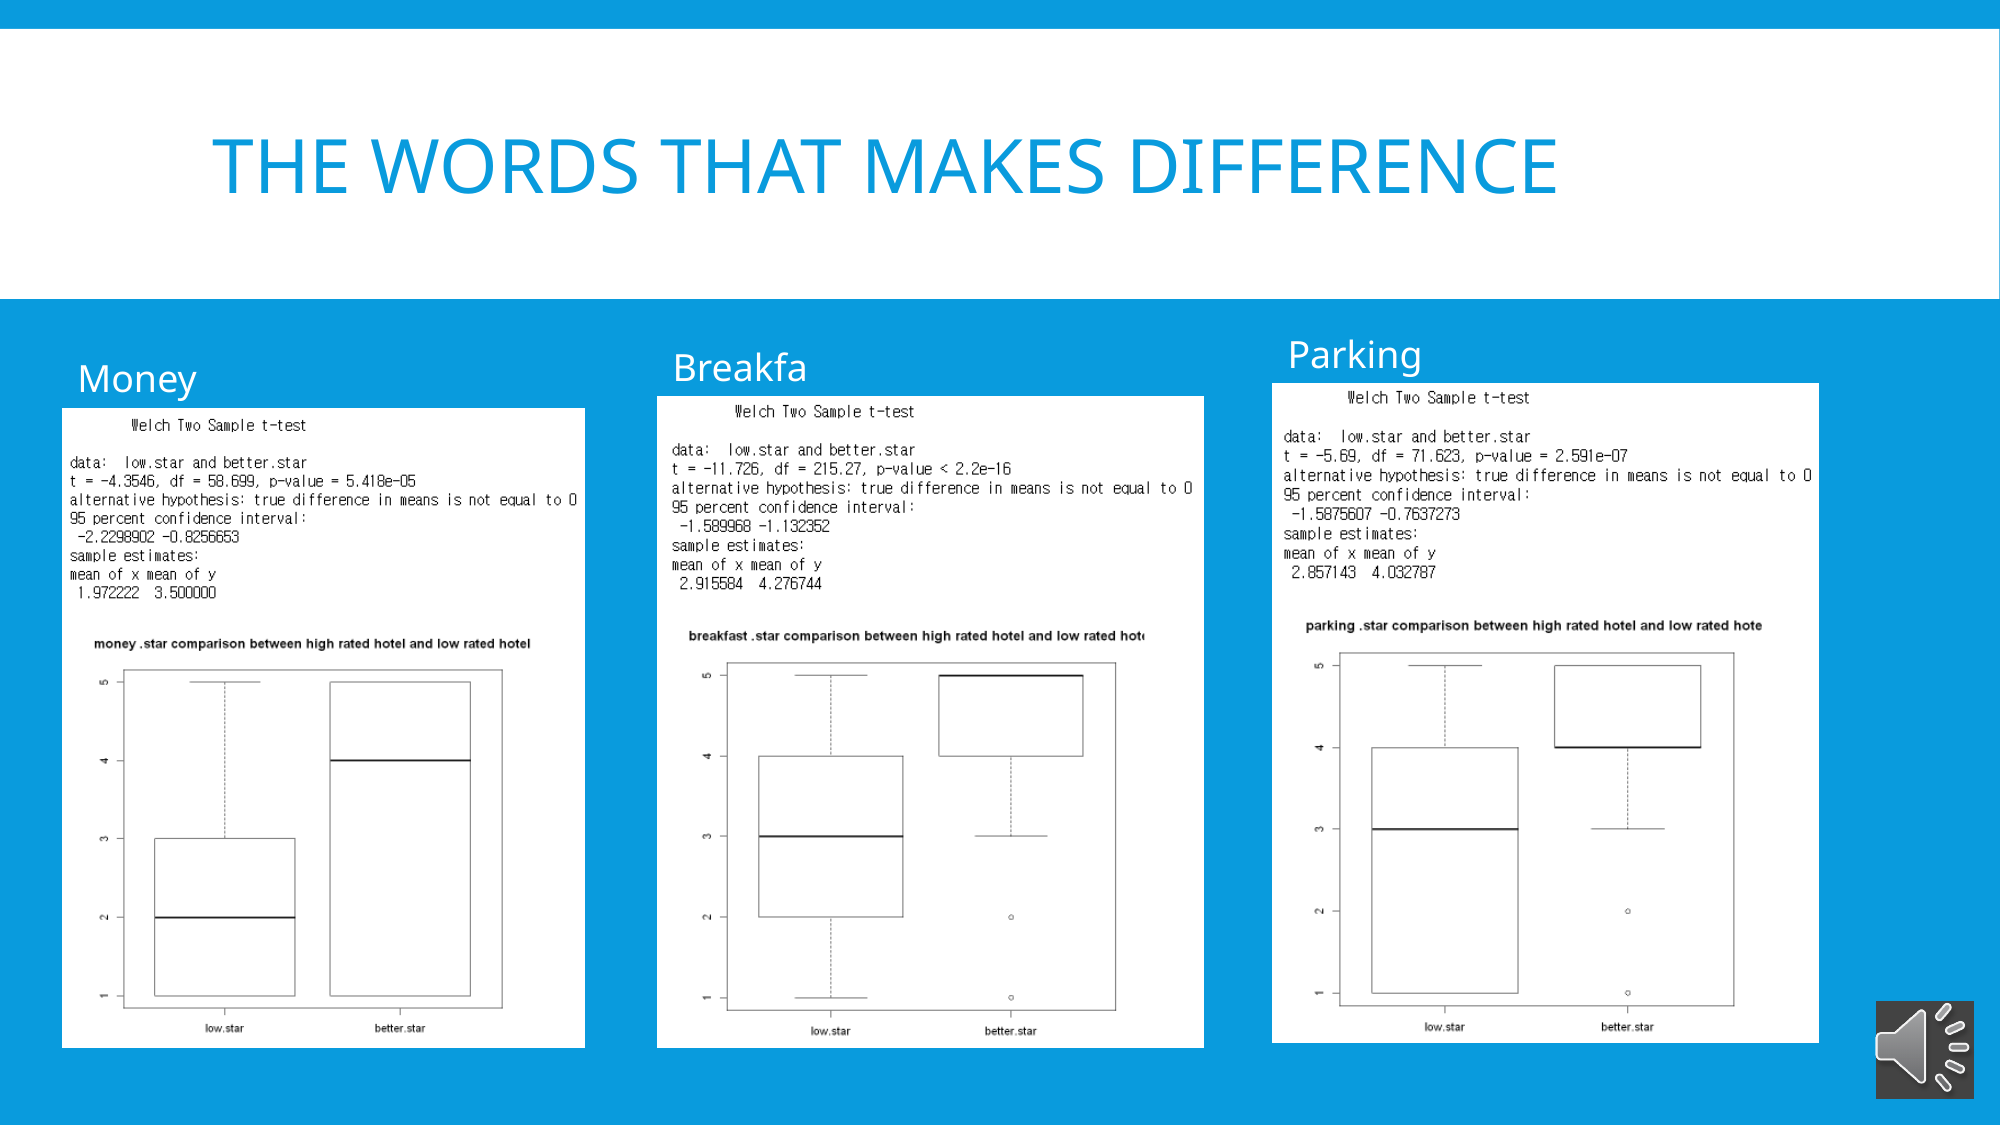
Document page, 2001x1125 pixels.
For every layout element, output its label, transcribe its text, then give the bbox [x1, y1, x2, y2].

picture [658, 397, 1203, 1047]
title The words that makes difference [197, 46, 1803, 295]
picture [63, 409, 584, 1047]
picture [1273, 384, 1818, 1042]
text_box Parking [1272, 323, 1446, 380]
text_box Money [62, 347, 333, 404]
text_box Breakfast [657, 336, 839, 393]
picture [1876, 1002, 1973, 1098]
